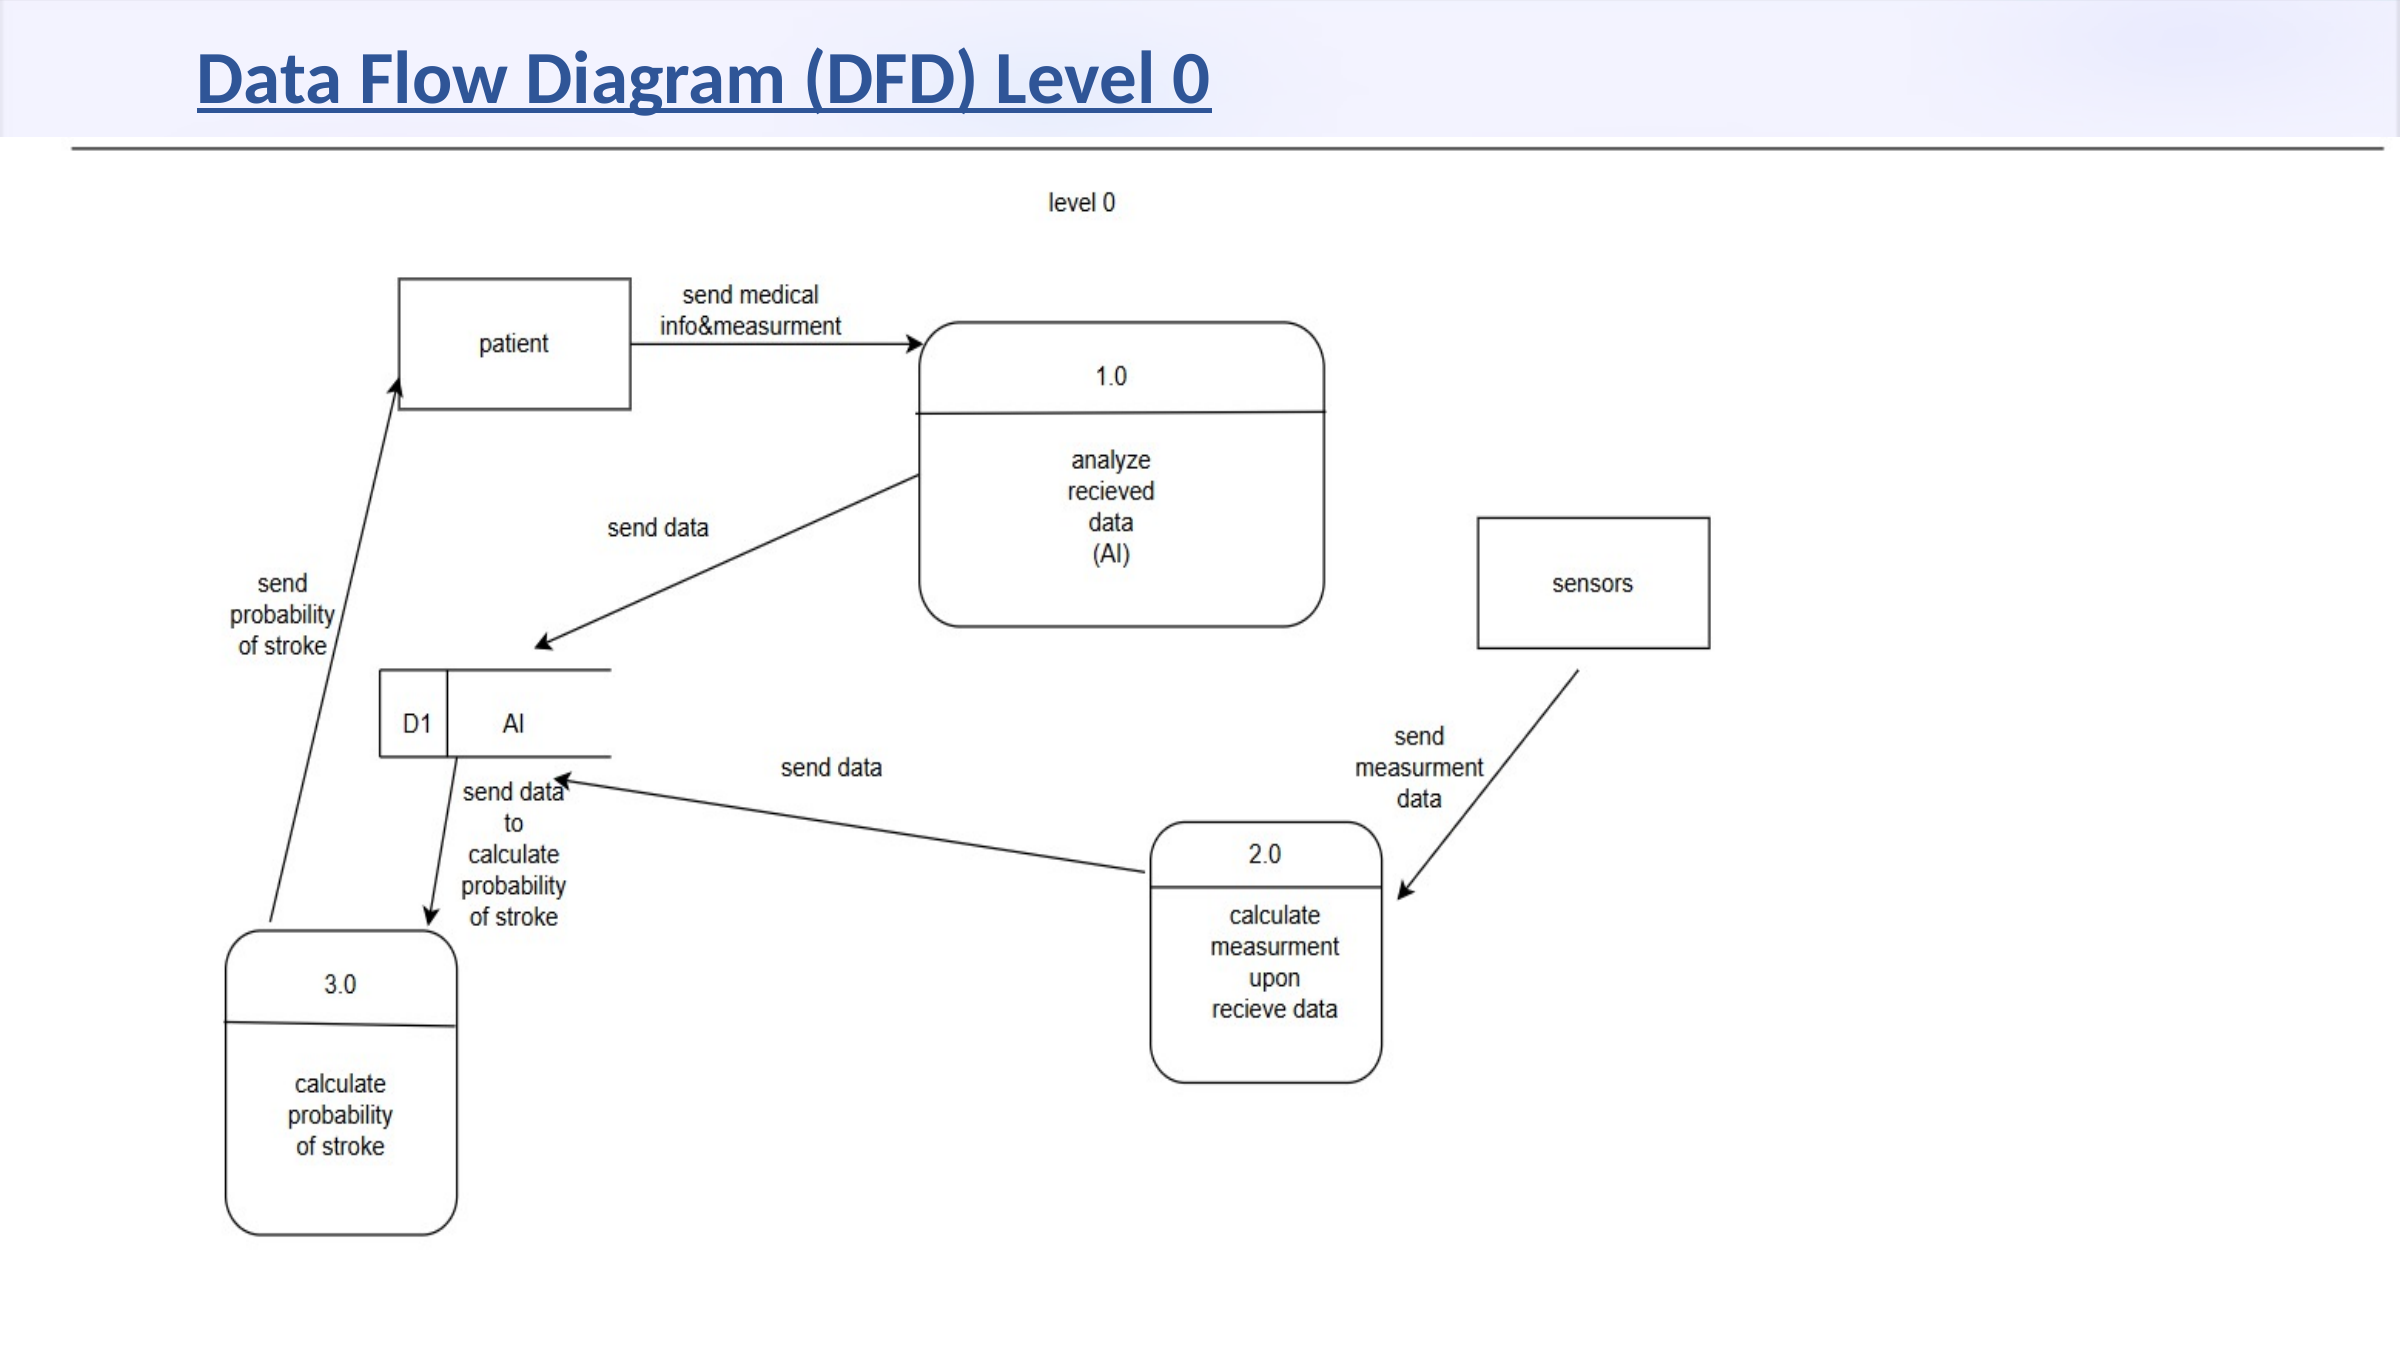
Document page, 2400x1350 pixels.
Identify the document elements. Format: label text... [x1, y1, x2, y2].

text_box Data Flow Diagram (DFD) Level 0 [182, 20, 1383, 126]
picture [0, 137, 2400, 1350]
